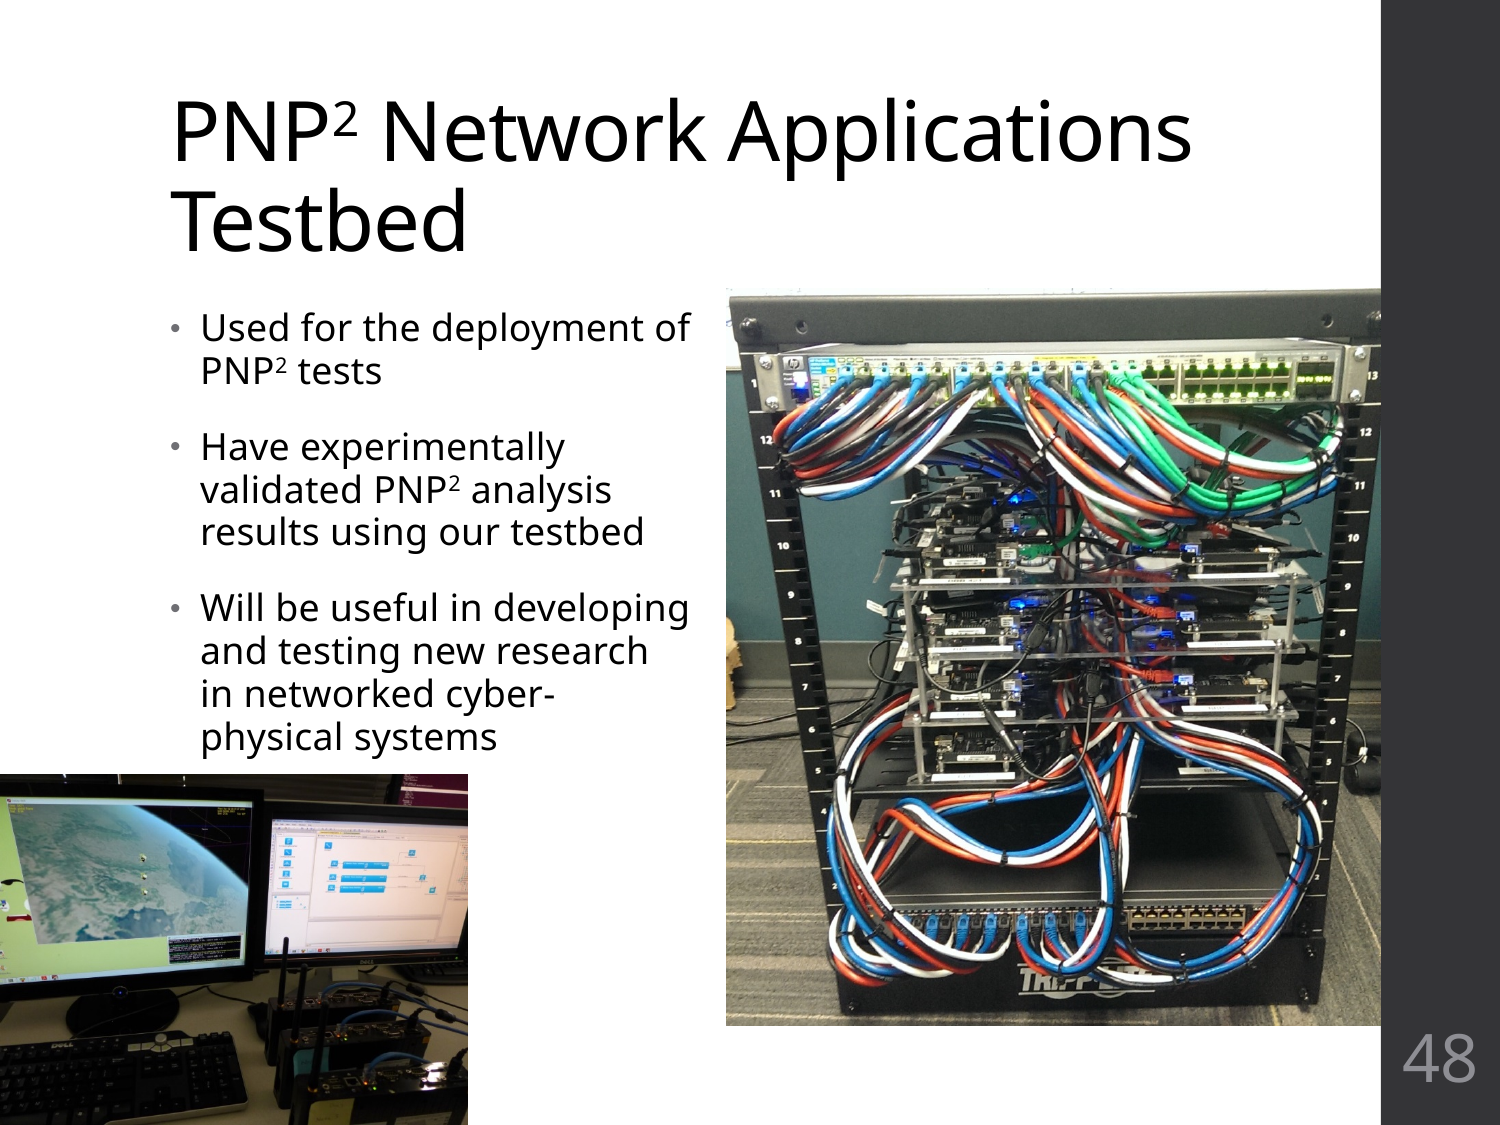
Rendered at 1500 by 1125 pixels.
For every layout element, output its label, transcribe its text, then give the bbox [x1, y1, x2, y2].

picture [0, 774, 468, 1125]
title PNP2 Network Applications Testbed [155, 60, 1348, 278]
picture [726, 287, 1382, 1026]
list Used for the deployment of PNP2 tests Have experimentally validated PNP2 analysis results using our testbed Will be useful in developing and testing new research in networked cyber-physical systems [155, 299, 707, 1014]
slide_number 48 [1384, 1012, 1498, 1110]
